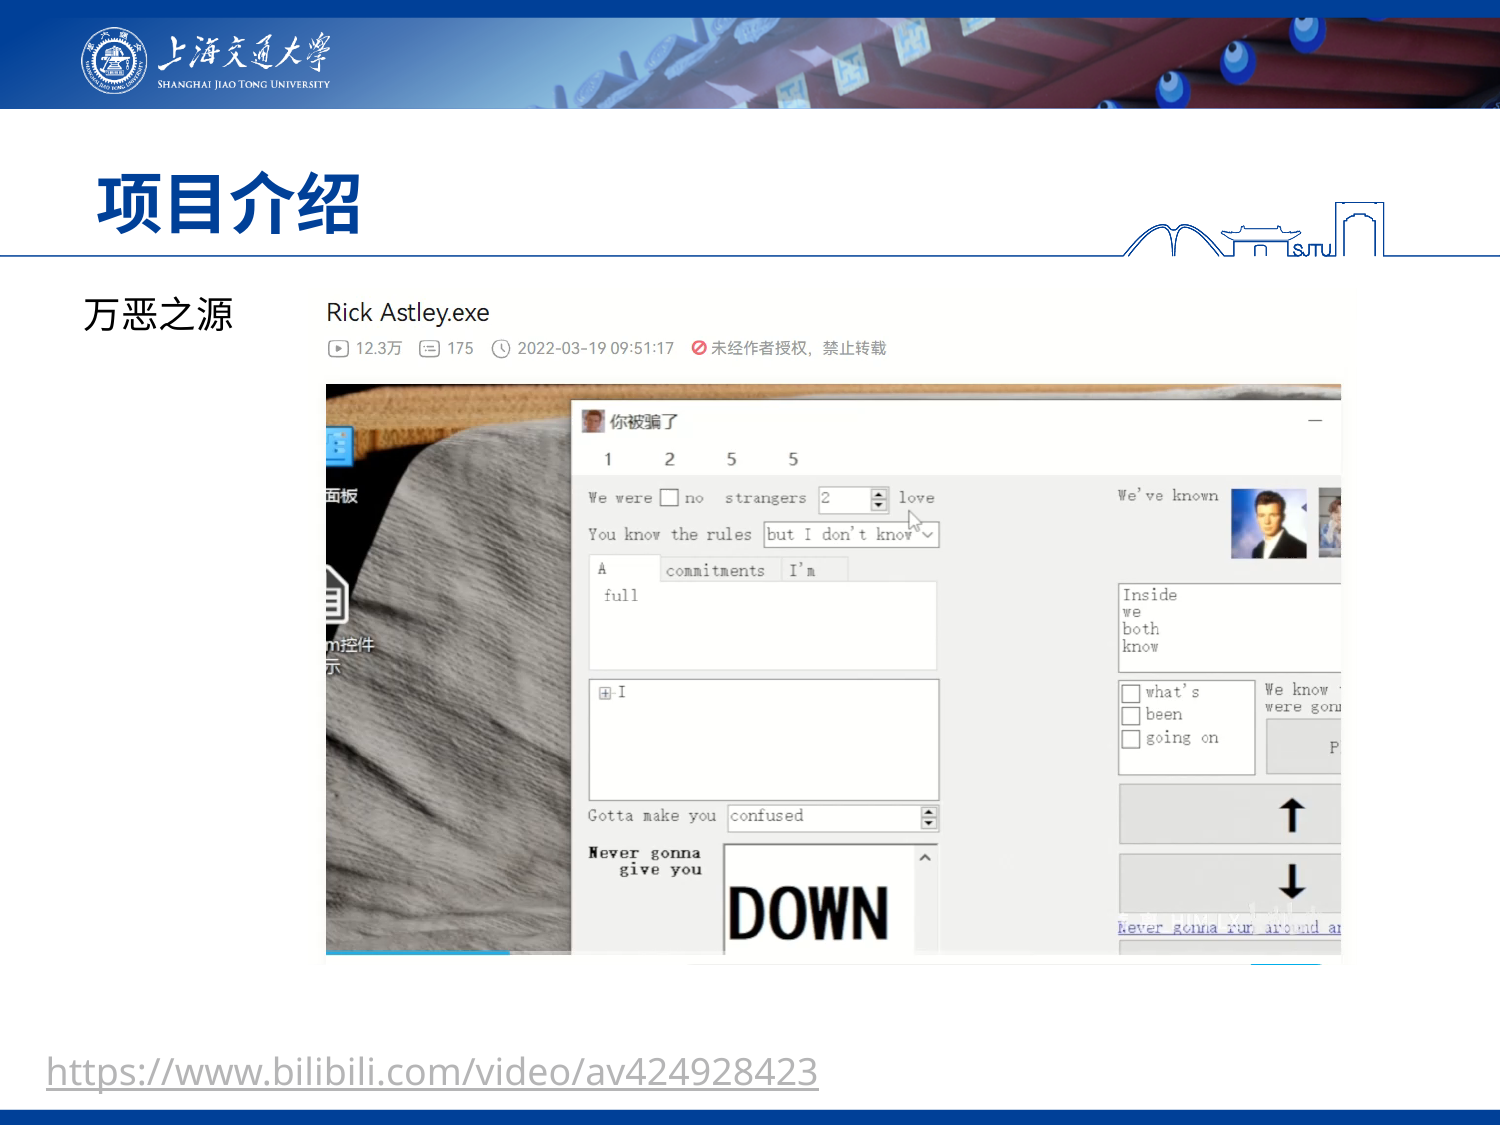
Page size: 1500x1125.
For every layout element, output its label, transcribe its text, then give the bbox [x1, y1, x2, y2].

title 项目介绍 [81, 160, 1455, 255]
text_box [307, 287, 1358, 965]
text_box https://www.bilibili.com/video/av424928423 [30, 1040, 930, 1125]
text_box 万恶之源 [68, 283, 900, 343]
picture [0, 18, 1500, 109]
